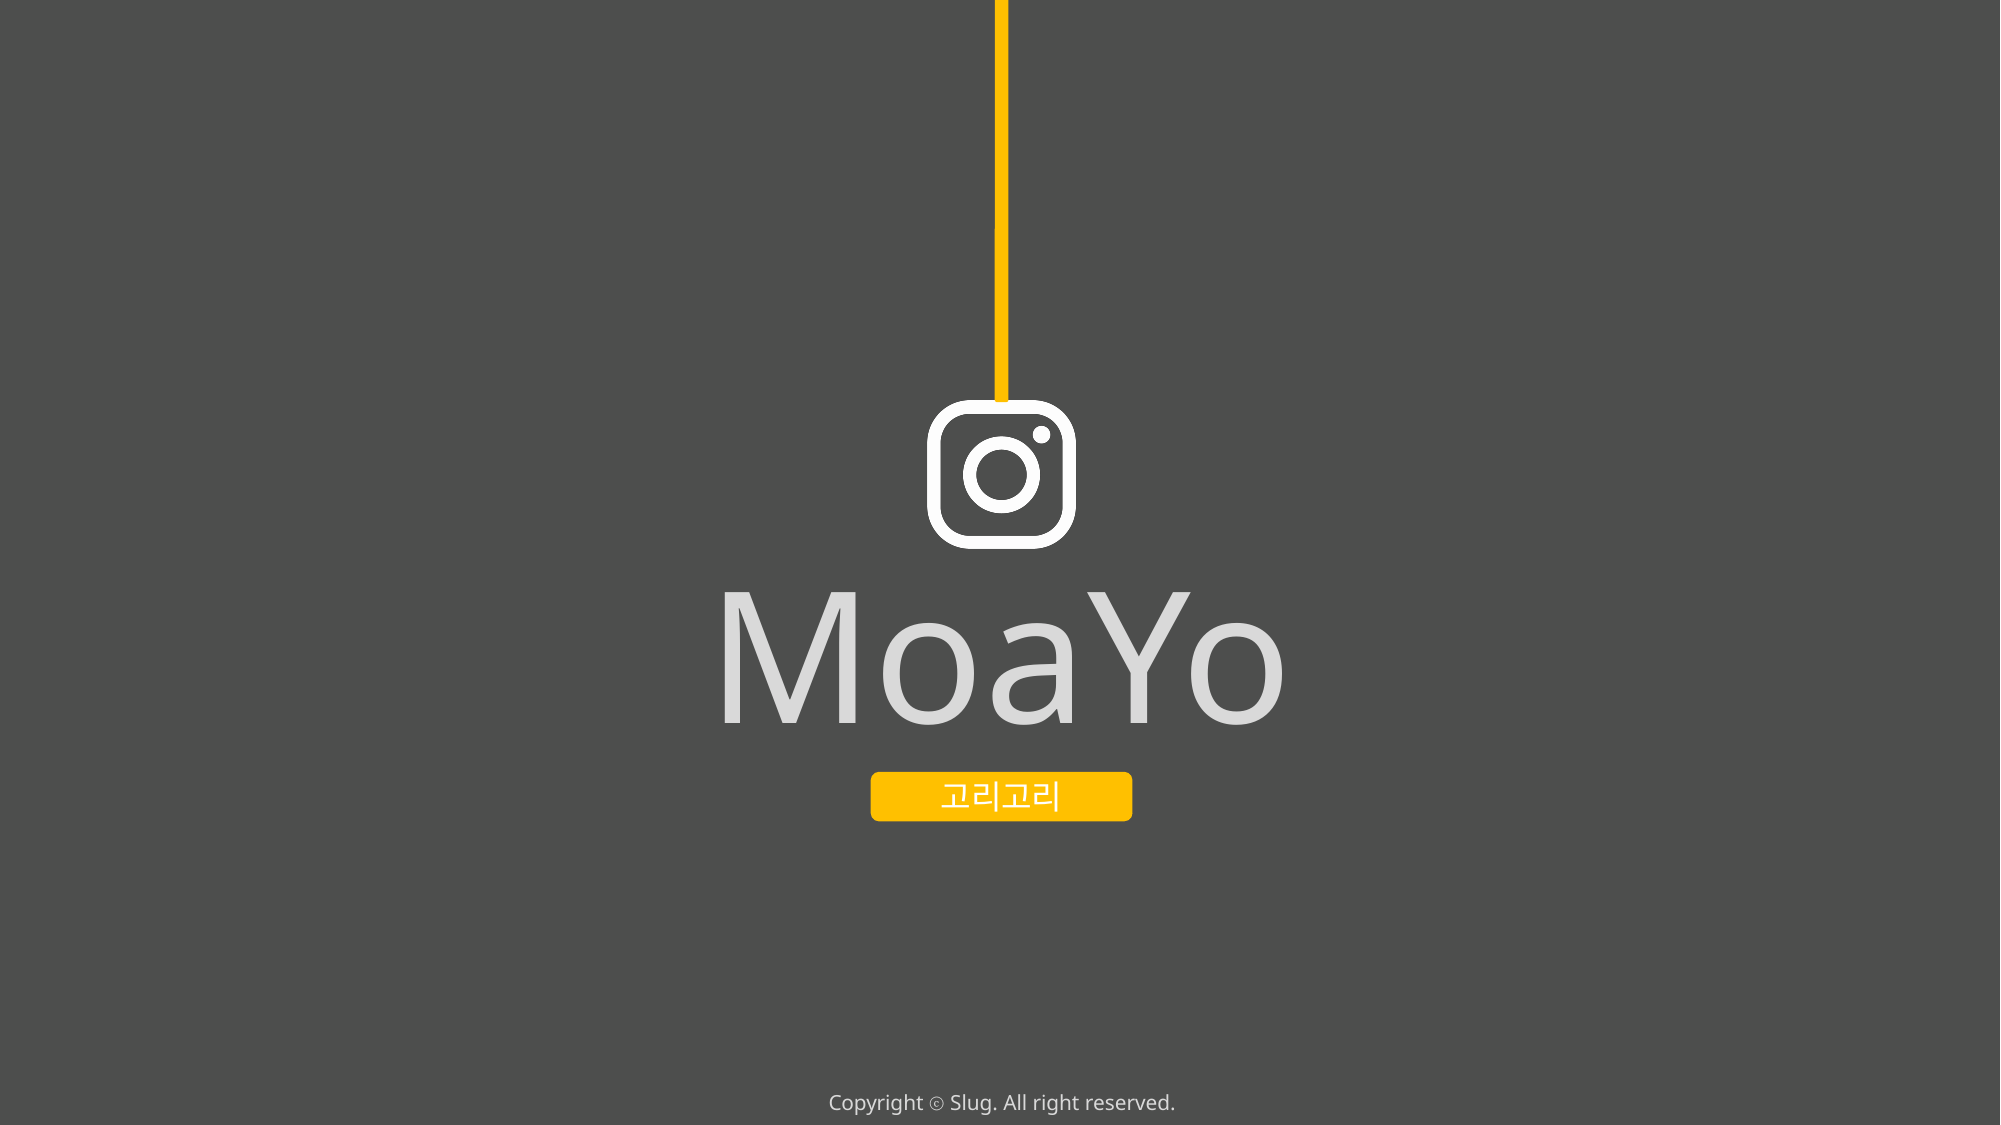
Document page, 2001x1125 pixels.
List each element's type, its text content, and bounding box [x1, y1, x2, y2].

text_box [1114, 770, 1134, 823]
text_box [869, 770, 889, 823]
text_box [993, 0, 1010, 399]
text_box Copyright ⓒ Slug. All right reserved. [761, 1081, 1243, 1122]
text_box 고리고리 [889, 768, 1114, 824]
picture [926, 399, 1077, 550]
text_box MoaYo [670, 533, 1330, 768]
